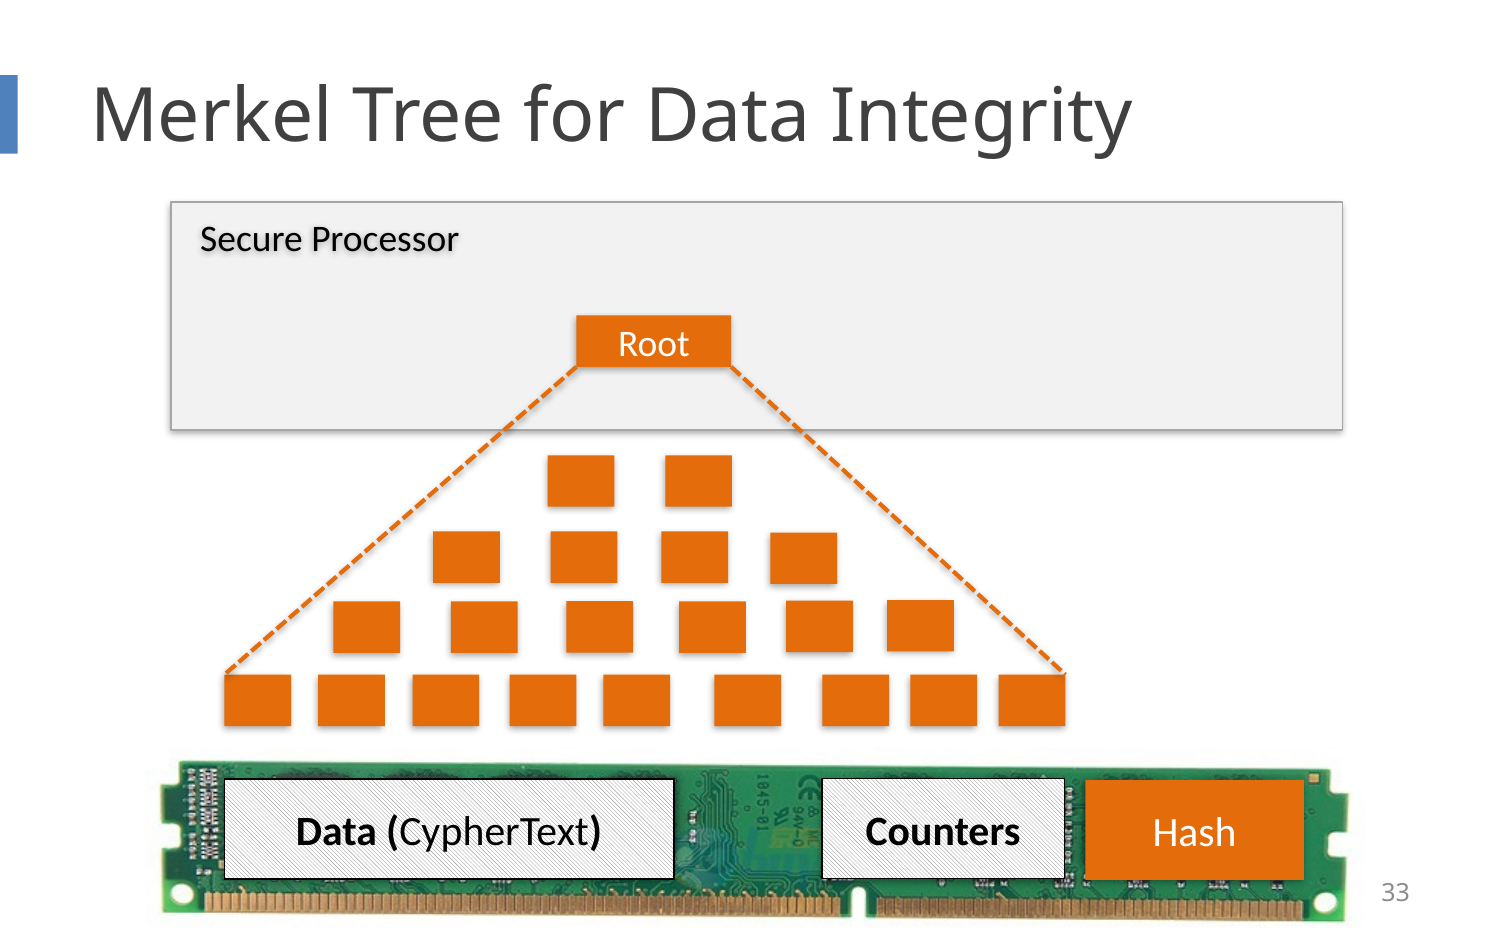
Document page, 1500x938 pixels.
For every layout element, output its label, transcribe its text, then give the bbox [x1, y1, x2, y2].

text_box [581, 600, 634, 653]
text_box [224, 682, 292, 727]
picture [145, 747, 1365, 931]
text_box [910, 682, 978, 727]
text_box [581, 531, 618, 584]
text_box [664, 454, 725, 507]
text_box Secure Processor [170, 205, 490, 268]
text_box [998, 682, 1066, 727]
text_box Root [576, 315, 732, 368]
text_box [412, 682, 480, 727]
text_box [170, 201, 1343, 431]
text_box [730, 366, 1066, 675]
text_box [661, 531, 725, 584]
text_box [224, 366, 577, 675]
title Merkel Tree for Data Integrity [75, 37, 1425, 186]
text_box [678, 601, 725, 654]
text_box [509, 681, 577, 727]
text_box [714, 674, 782, 727]
slide_number 33 [1369, 868, 1425, 919]
text_box [822, 682, 890, 727]
text_box [581, 454, 615, 507]
text_box [317, 682, 386, 727]
text_box [603, 674, 671, 727]
